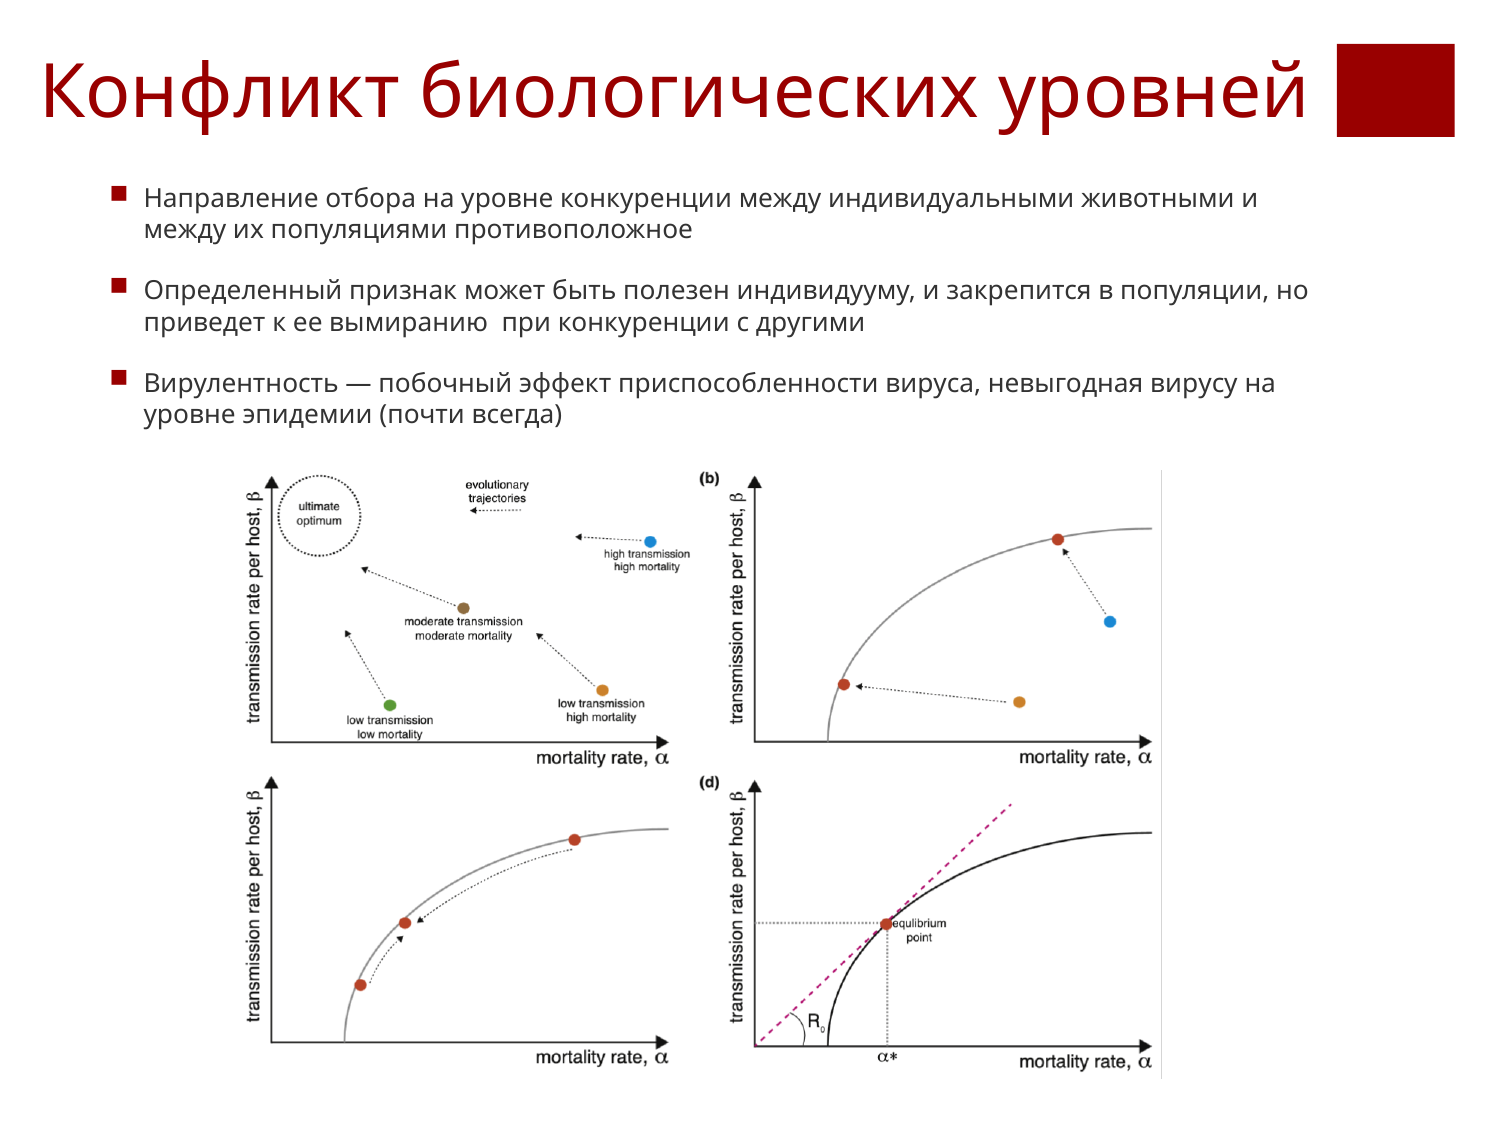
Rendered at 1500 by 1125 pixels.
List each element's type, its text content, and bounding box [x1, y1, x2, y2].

list Направление отбора на уровне конкуренции между индивидуальными животными и между их популяциями противоположное Определенный признак может быть полезен индивидууму, и закрепится в популяции, но приведет к ее вымиранию при конкуренции с другими Вирулентность — побочный эффект приспособленности вируса, невыгодная вирусу на уровне эпидемии (почти всегда) [93, 173, 1361, 437]
title Конфликт биологических уровней [24, 0, 1500, 140]
picture [240, 469, 1162, 1080]
